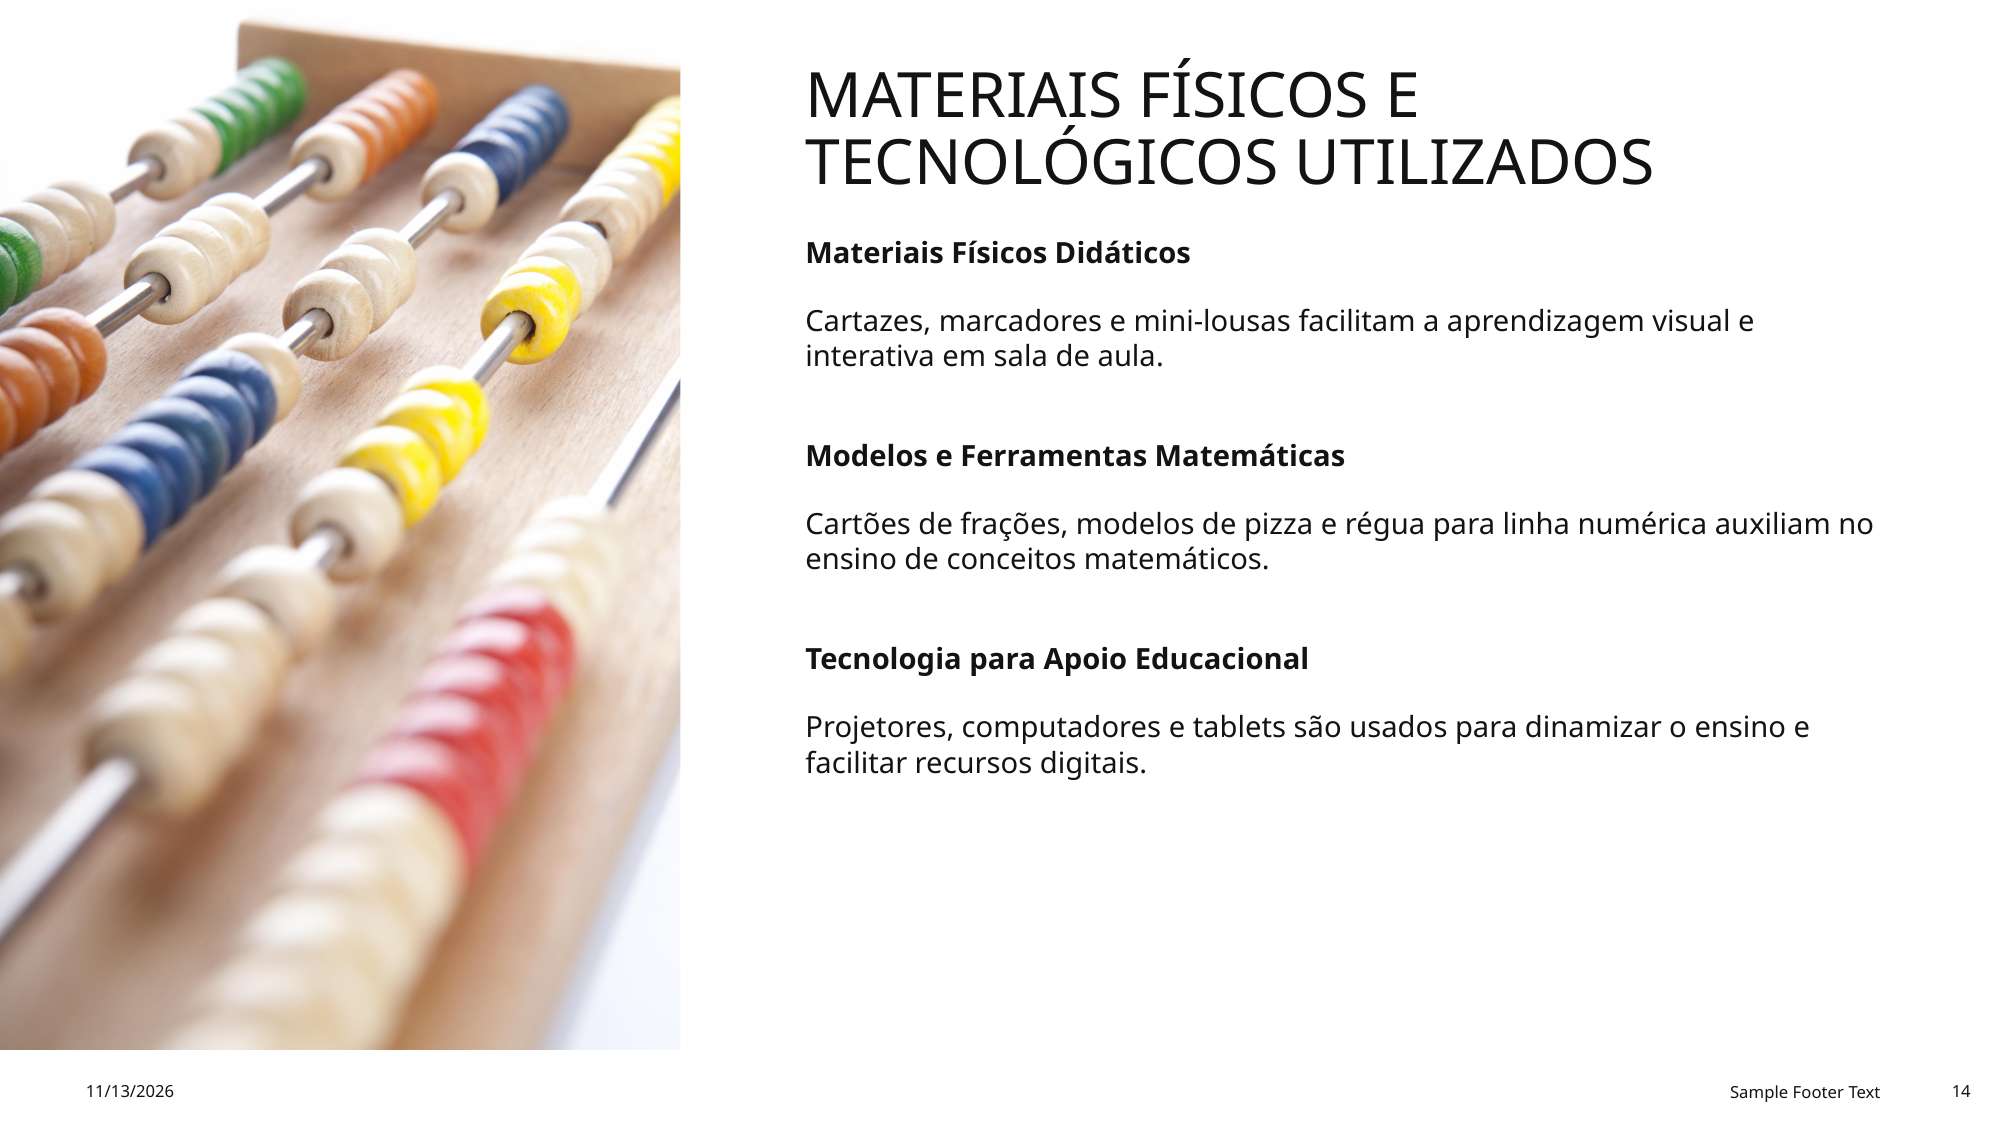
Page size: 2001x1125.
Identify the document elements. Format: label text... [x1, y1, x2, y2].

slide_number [70, 1064, 537, 1120]
title Materiais físicos e tecnológicos utilizados [790, 52, 1901, 206]
text_box Materiais Físicos Didáticos Cartazes, marcadores e mini-lousas facilitam a aprendizagem visual e interativa em sala de aula. Modelos e Ferramentas Matemáticas Cartões de frações, modelos de pizza e régua para linha numérica auxiliam no ensino de conceitos matemáticos. Tecnologia para Apoio Educacional Projetores, computadores e tablets são usados para dinamizar o ensino e facilitar recursos digitais. [790, 226, 1901, 1044]
slide_number 14 [1910, 1064, 1986, 1120]
picture [0, 0, 681, 1050]
footer Sample Footer Text [1458, 1064, 1896, 1120]
